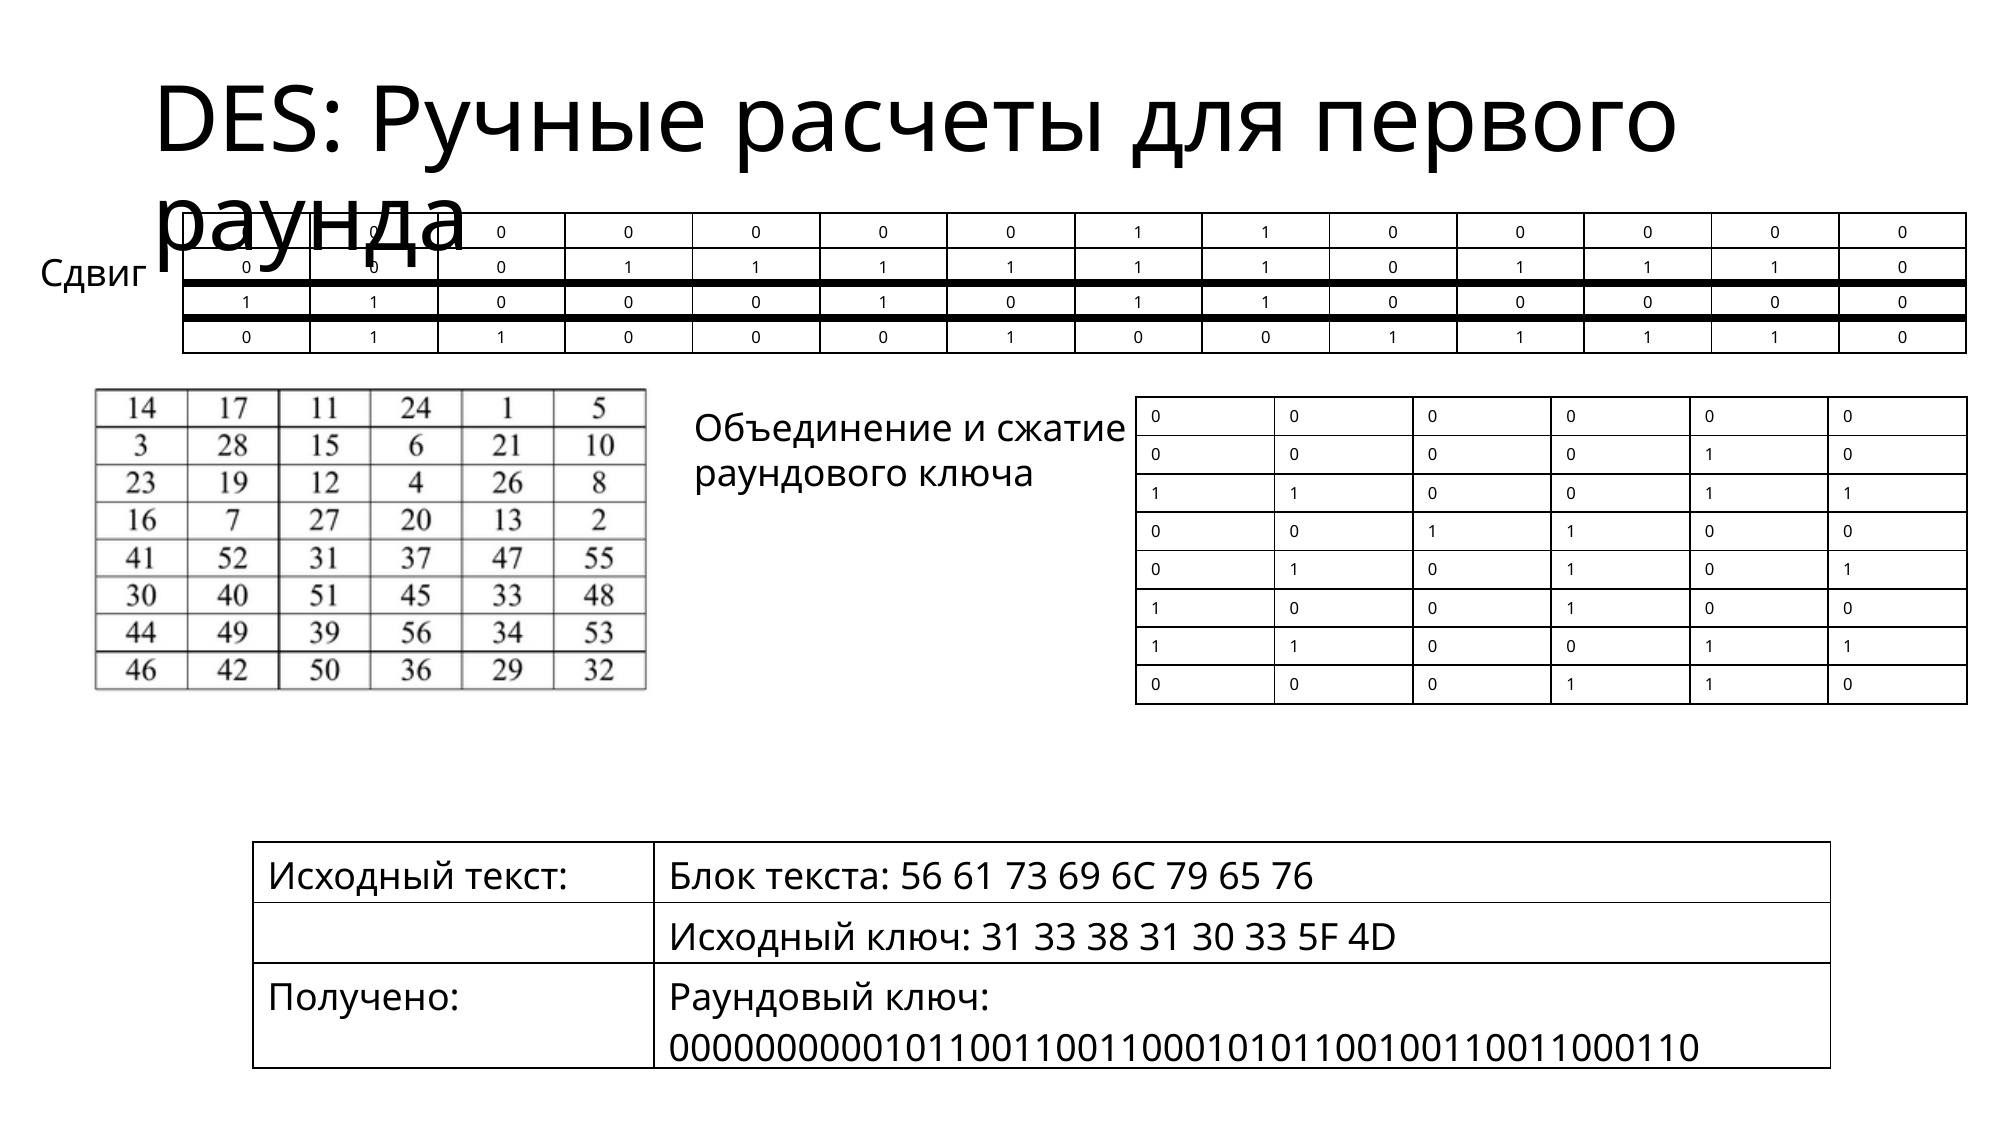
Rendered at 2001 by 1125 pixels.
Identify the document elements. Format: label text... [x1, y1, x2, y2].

table_cell 1 [566, 249, 692, 279]
table_cell 1 [821, 249, 946, 279]
table_cell 0 [184, 249, 309, 279]
table_header 0 [1829, 398, 1966, 435]
table_cell 1 [1458, 249, 1583, 279]
table_header 0 [1330, 214, 1456, 247]
table_cell 0 [693, 287, 819, 314]
table_cell 0 [1203, 322, 1329, 352]
table_cell 0 [1414, 551, 1550, 588]
table_header 0 [1137, 398, 1274, 435]
table_cell 0 [311, 249, 437, 279]
table_cell 1 [1203, 249, 1329, 279]
table_header 0 [566, 214, 692, 247]
table_cell 1 [821, 287, 946, 314]
table_cell 0 [1691, 551, 1827, 588]
table_header 0 [693, 214, 819, 247]
table_cell 0 [1076, 322, 1201, 352]
table_cell 1 [1712, 322, 1838, 352]
table_cell 0 [1829, 666, 1966, 703]
table_cell 0 [439, 287, 564, 314]
table_cell 0 [1414, 436, 1550, 473]
table_cell 1 [1691, 666, 1827, 703]
table_cell 1 [1330, 322, 1456, 352]
table_cell 0 [1414, 628, 1550, 664]
table_cell 1 [1076, 249, 1201, 279]
table_cell 0 [1458, 287, 1583, 314]
table_header 0 [439, 214, 564, 247]
table_cell 0 [1330, 287, 1456, 314]
table_cell 0 [439, 249, 564, 279]
table_cell 0 [821, 322, 946, 352]
table_cell 1 [1552, 590, 1689, 626]
table_cell 0 [1414, 590, 1550, 626]
table_cell 0 [1585, 287, 1711, 314]
table_cell 1 [1137, 590, 1274, 626]
table_cell 0 [1840, 249, 1965, 279]
table_cell Получено: [254, 964, 653, 1067]
table_cell 0 [566, 287, 692, 314]
table_cell 1 [948, 322, 1074, 352]
table_cell 1 [1203, 287, 1329, 314]
table_header 0 [311, 214, 437, 247]
table_cell 1 [1275, 551, 1412, 588]
table_cell 1 [311, 322, 437, 352]
table_cell 1 [1275, 628, 1412, 664]
table_cell 1 [1691, 436, 1827, 473]
table_cell 1 [439, 322, 564, 352]
table_cell 0 [184, 322, 309, 352]
table_cell Раундовый ключ: 000000000010110011001100010101100100110011000110 [655, 964, 1830, 1067]
table_cell 0 [948, 287, 1074, 314]
table_cell 1 [1458, 322, 1583, 352]
table_cell 0 [1691, 513, 1827, 550]
table_cell 1 [1585, 249, 1711, 279]
table_cell 0 [1691, 590, 1827, 626]
table_header 1 [1076, 214, 1201, 247]
table_cell 0 [1552, 475, 1689, 511]
table_header 0 [1712, 214, 1838, 247]
table_cell 1 [1552, 513, 1689, 550]
table_cell 0 [1552, 436, 1689, 473]
table_header 0 [1552, 398, 1689, 435]
text_box DES: Ручные расчеты для первого раунда [137, 65, 1863, 241]
table_cell 0 [1414, 666, 1550, 703]
table_cell 1 [1829, 628, 1966, 664]
table_cell 0 [1137, 551, 1274, 588]
table_header 0 [1458, 214, 1583, 247]
table_header 0 [821, 214, 946, 247]
table_cell 0 [1829, 590, 1966, 626]
table_header 0 [1414, 398, 1550, 435]
table_header 0 [1691, 398, 1827, 435]
table_cell 1 [1691, 628, 1827, 664]
table_cell 0 [1840, 287, 1965, 314]
picture [72, 373, 694, 726]
table_cell 0 [693, 322, 819, 352]
table_cell 0 [1414, 475, 1550, 511]
table_cell 0 [1330, 249, 1456, 279]
table_cell 0 [1275, 436, 1412, 473]
table_cell 1 [693, 249, 819, 279]
table_header Исходный текст: [254, 843, 653, 902]
table_cell 0 [1712, 287, 1838, 314]
table_cell 0 [1275, 666, 1412, 703]
table_header Блок текста: 56 61 73 69 6C 79 65 76 [655, 843, 1830, 902]
table_header 0 [1275, 398, 1412, 435]
text_box Сдвиг [24, 241, 182, 302]
table_cell 0 [1275, 513, 1412, 550]
table_cell 0 [1829, 513, 1966, 550]
table_cell 0 [1829, 436, 1966, 473]
table_cell 0 [1137, 666, 1274, 703]
table_cell 1 [1076, 287, 1201, 314]
table_cell 1 [1275, 475, 1412, 511]
table_cell [254, 903, 653, 962]
table_cell 0 [1137, 513, 1274, 550]
table_cell 1 [184, 287, 309, 314]
table_cell Исходный ключ: 31 33 38 31 30 33 5F 4D [655, 903, 1830, 962]
table_cell 1 [1552, 551, 1689, 588]
table_cell 1 [1829, 551, 1966, 588]
table_cell 1 [311, 287, 437, 314]
table_cell 1 [1712, 249, 1838, 279]
table_cell 0 [1275, 590, 1412, 626]
table_cell 1 [1585, 322, 1711, 352]
table_header 0 [1585, 214, 1711, 247]
text_box Объединение и сжатие раундового ключа [694, 397, 1135, 502]
table_cell 0 [1840, 322, 1965, 352]
table_cell 1 [1829, 475, 1966, 511]
table_cell 1 [1137, 475, 1274, 511]
table_header 1 [1203, 214, 1329, 247]
table_cell 1 [1691, 475, 1827, 511]
table_header 0 [184, 214, 309, 247]
table_header 0 [948, 214, 1074, 247]
table_cell 1 [1414, 513, 1550, 550]
table_cell 0 [1552, 628, 1689, 664]
table_cell 1 [948, 249, 1074, 279]
table_cell 1 [1552, 666, 1689, 703]
table_header 0 [1840, 214, 1965, 247]
table_cell 0 [1137, 436, 1274, 473]
table_cell 1 [1137, 628, 1274, 664]
table_cell 0 [566, 322, 692, 352]
